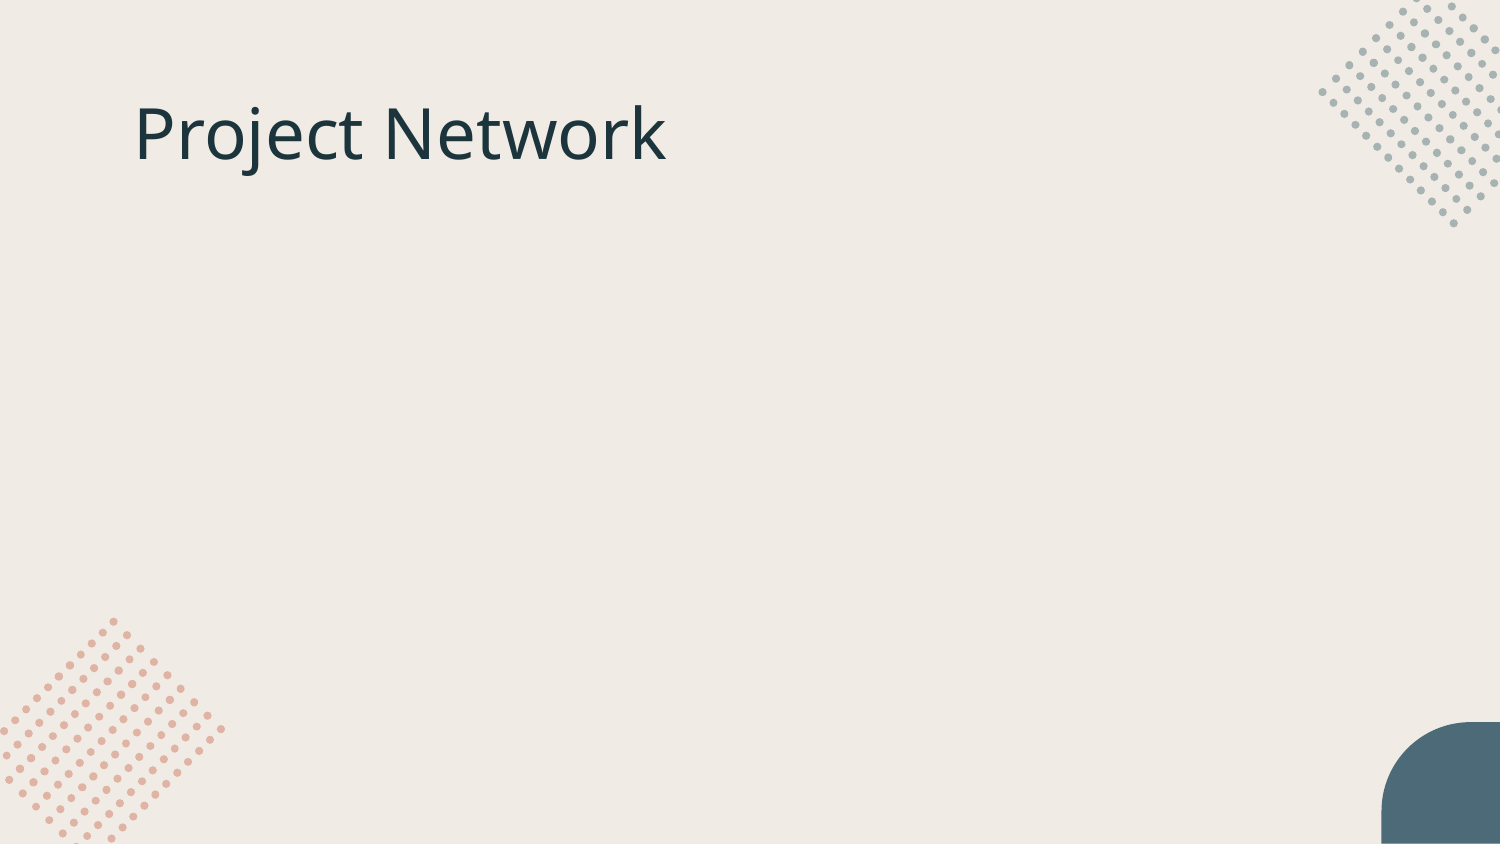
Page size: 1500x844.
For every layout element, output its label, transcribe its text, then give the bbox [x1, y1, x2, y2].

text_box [1317, 0, 1500, 229]
title Project Network [118, 90, 1312, 196]
